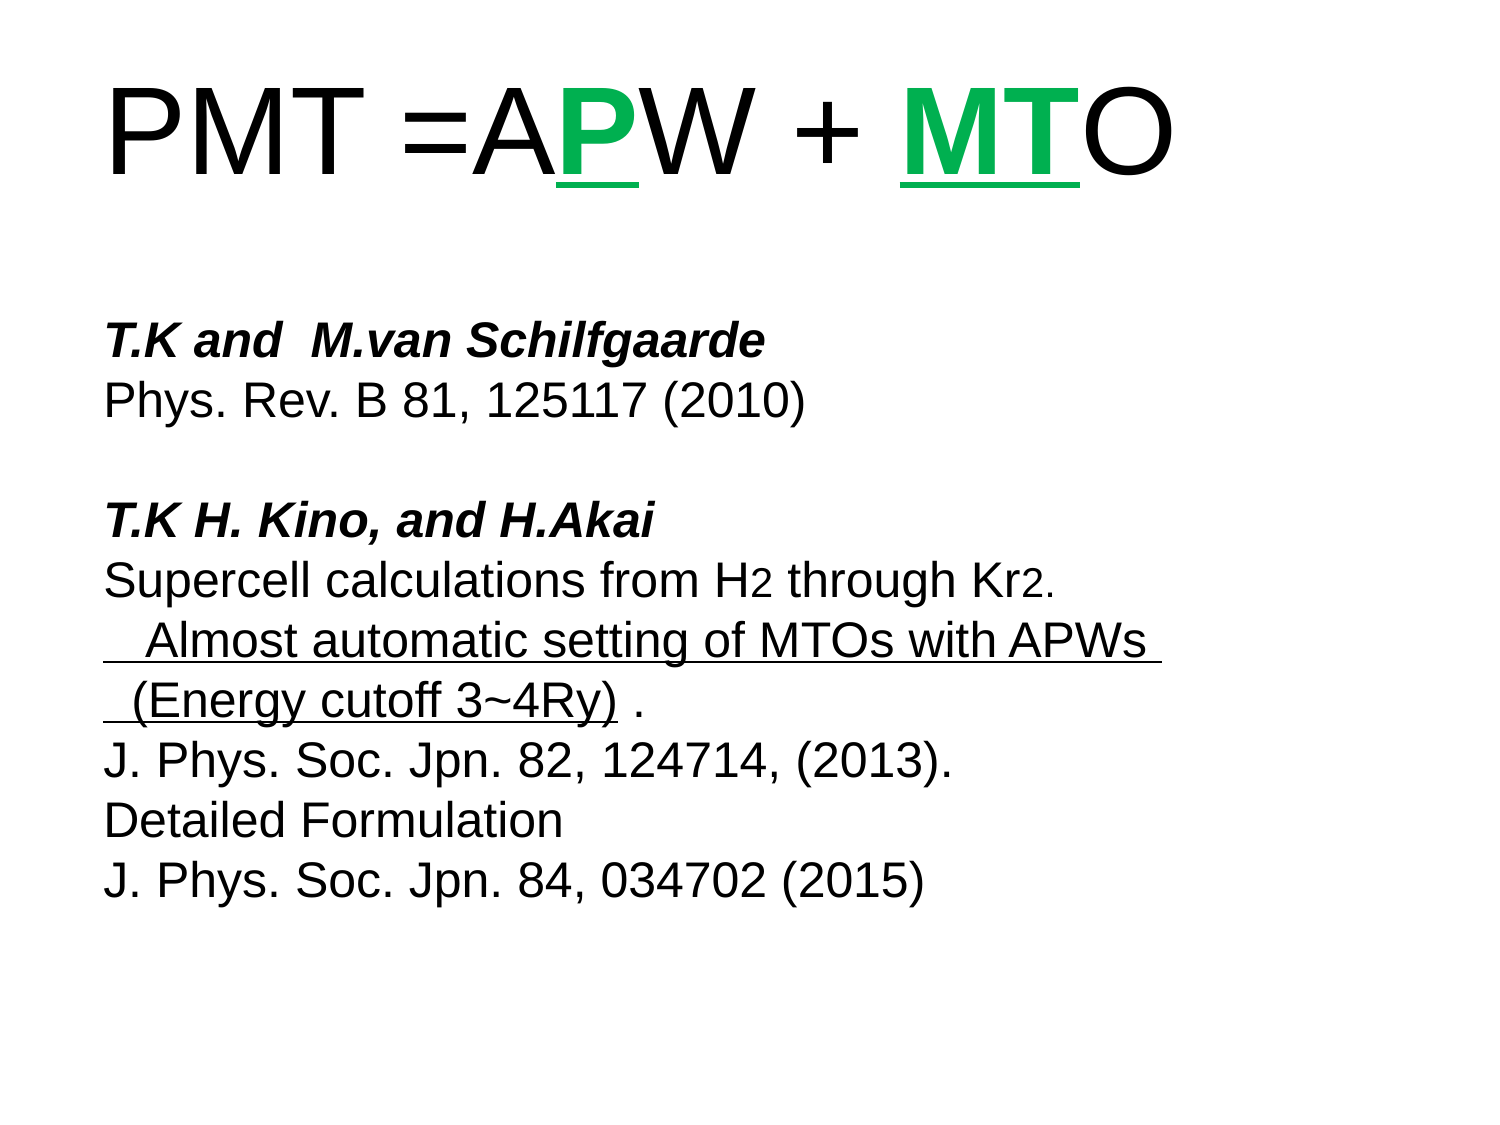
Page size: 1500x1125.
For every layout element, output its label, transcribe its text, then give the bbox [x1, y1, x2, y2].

text_box T.K and M.van Schilfgaarde Phys. Rev. B 81, 125117 (2010) T.K H. Kino, and H.Akai Supercell calculations from H2 through Kr2. Almost automatic setting of MTOs with APWs (Energy cutoff 3~4Ry) . J. Phys. Soc. Jpn. 82, 124714, (2013). Detailed Formulation J. Phys. Soc. Jpn. 84, 034702 (2015) [88, 300, 1447, 975]
text_box PMT =APW + MTO [88, 42, 1447, 208]
